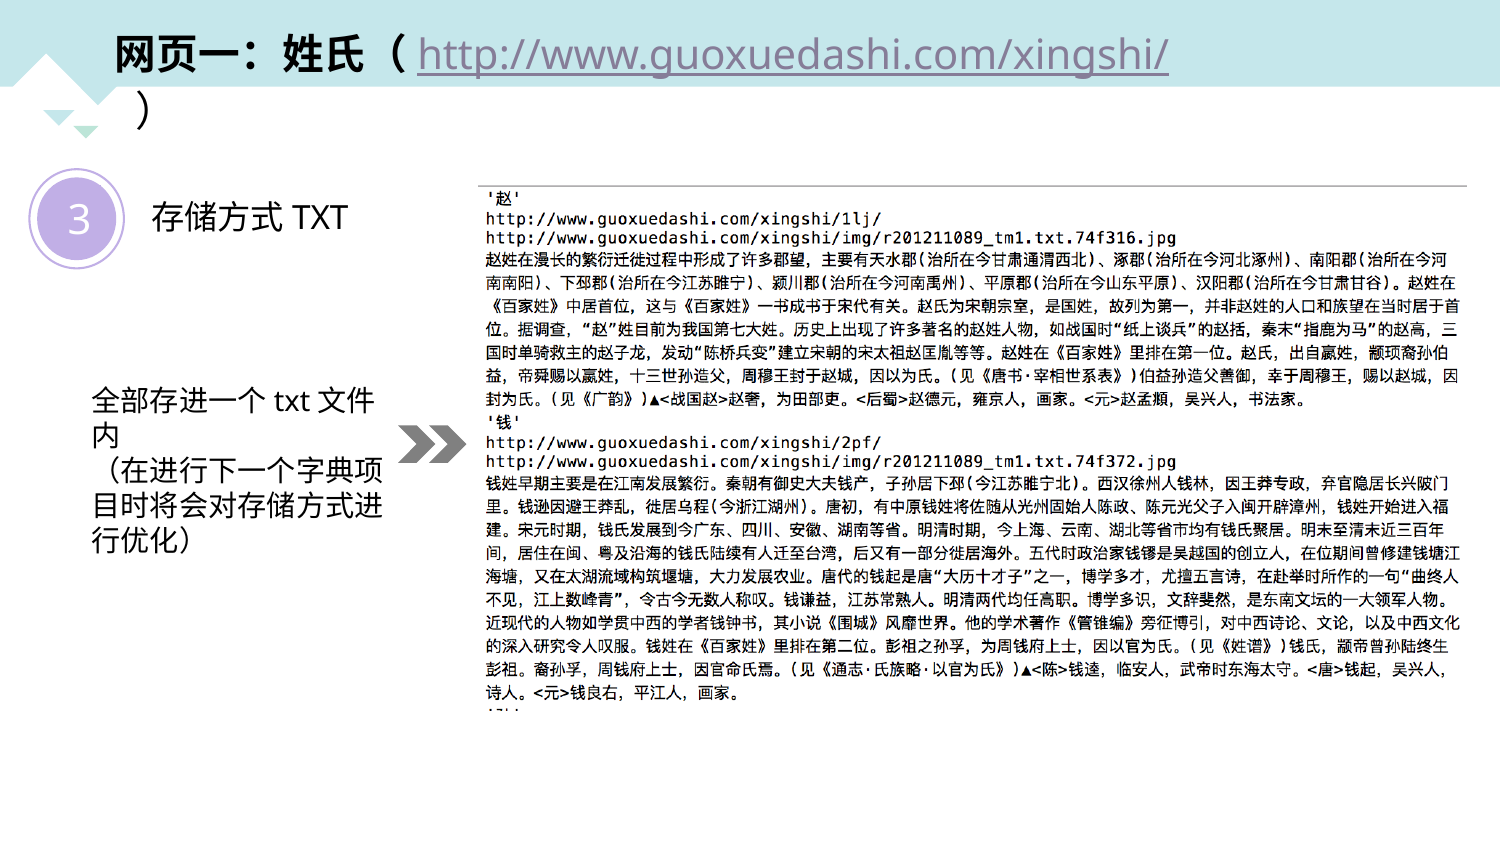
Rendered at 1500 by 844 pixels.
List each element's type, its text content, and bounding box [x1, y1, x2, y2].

text_box 存储方式TXT [136, 189, 364, 244]
text_box 全部存进一个txt文件内 （在进行下一个字典项目时将会对存储方式进行优化） [76, 374, 408, 565]
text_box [29, 168, 125, 269]
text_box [397, 425, 467, 463]
picture [477, 185, 1467, 712]
text_box 网页一：姓氏（http://www.guoxuedashi.com/xingshi/ ） [100, 20, 1199, 142]
